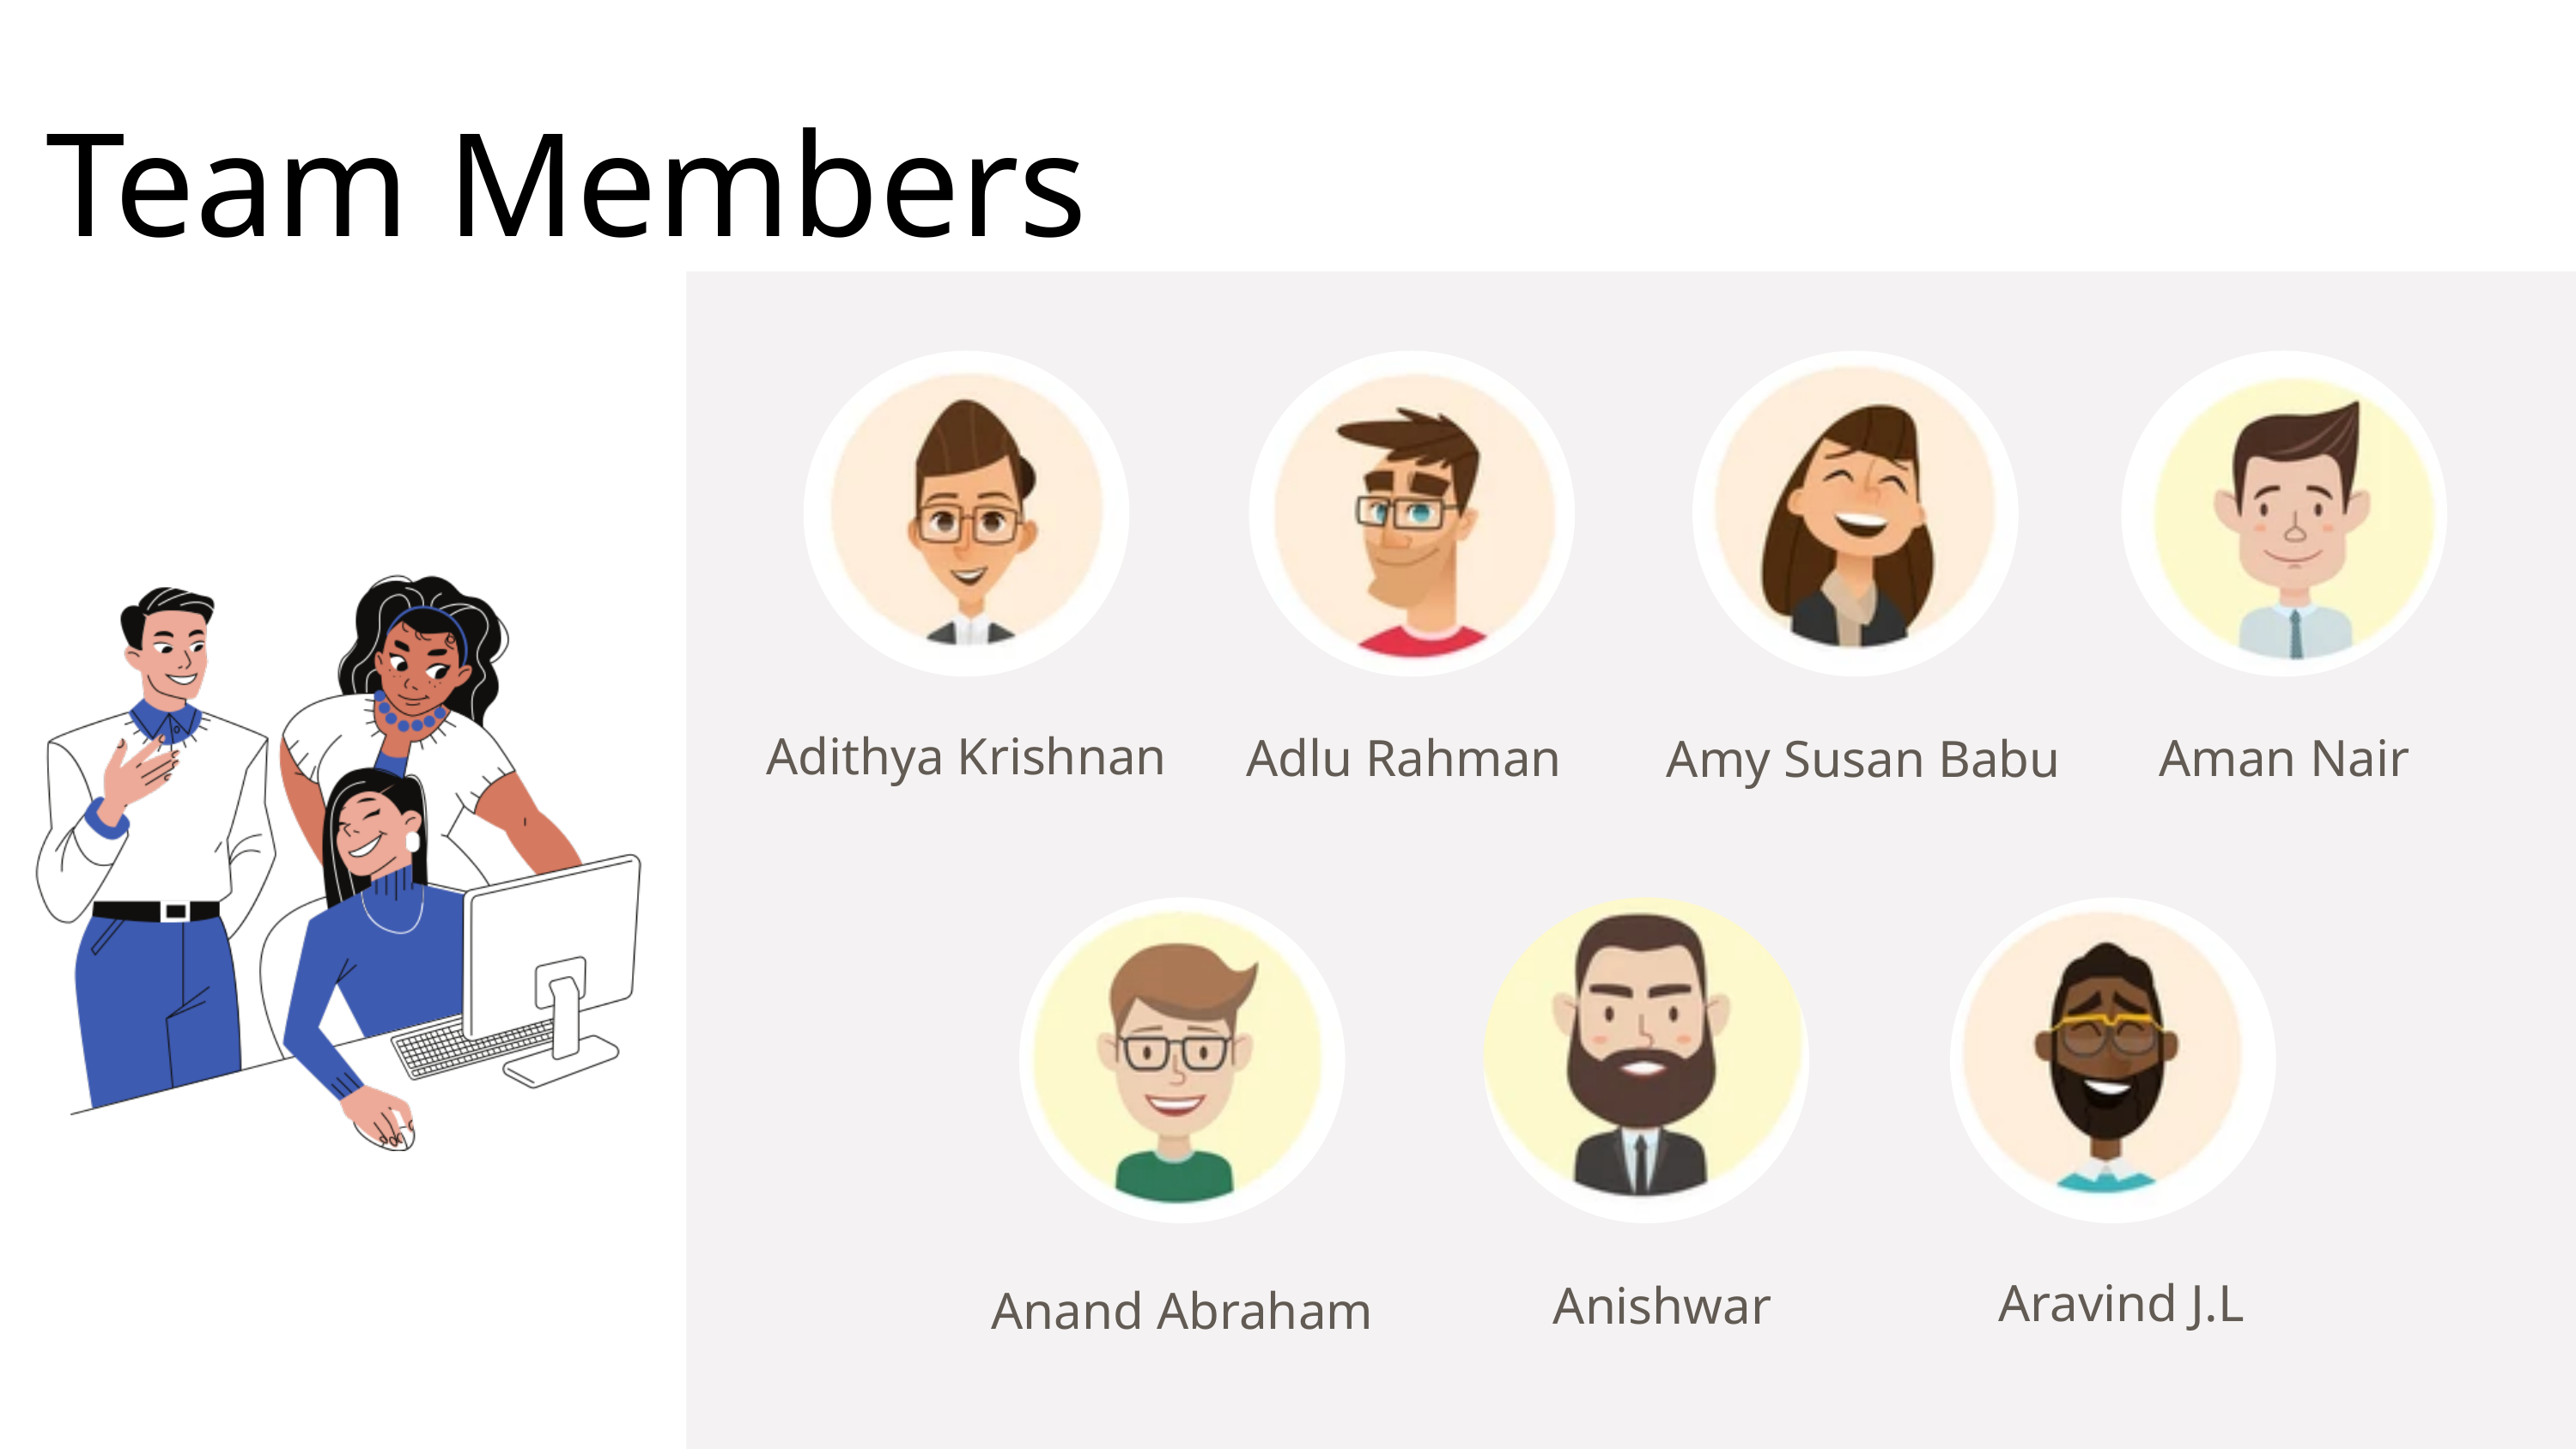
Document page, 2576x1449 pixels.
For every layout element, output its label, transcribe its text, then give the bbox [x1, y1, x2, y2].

text_box Team Members [31, 64, 1103, 265]
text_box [1662, 727, 2065, 862]
text_box [686, 271, 2576, 1449]
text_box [803, 350, 1130, 677]
text_box Anishwar [1491, 1274, 1834, 1335]
text_box Adithya Krishnan [750, 724, 1182, 785]
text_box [1949, 1271, 2293, 1406]
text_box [1692, 350, 2020, 677]
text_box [1249, 350, 1576, 677]
text_box Anand Abraham [984, 1279, 1380, 1340]
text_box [2121, 350, 2448, 677]
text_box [1232, 725, 1576, 861]
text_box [1018, 897, 1346, 1224]
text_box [1949, 897, 2276, 1224]
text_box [2112, 725, 2456, 861]
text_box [1483, 897, 1810, 1224]
picture [31, 571, 641, 1152]
